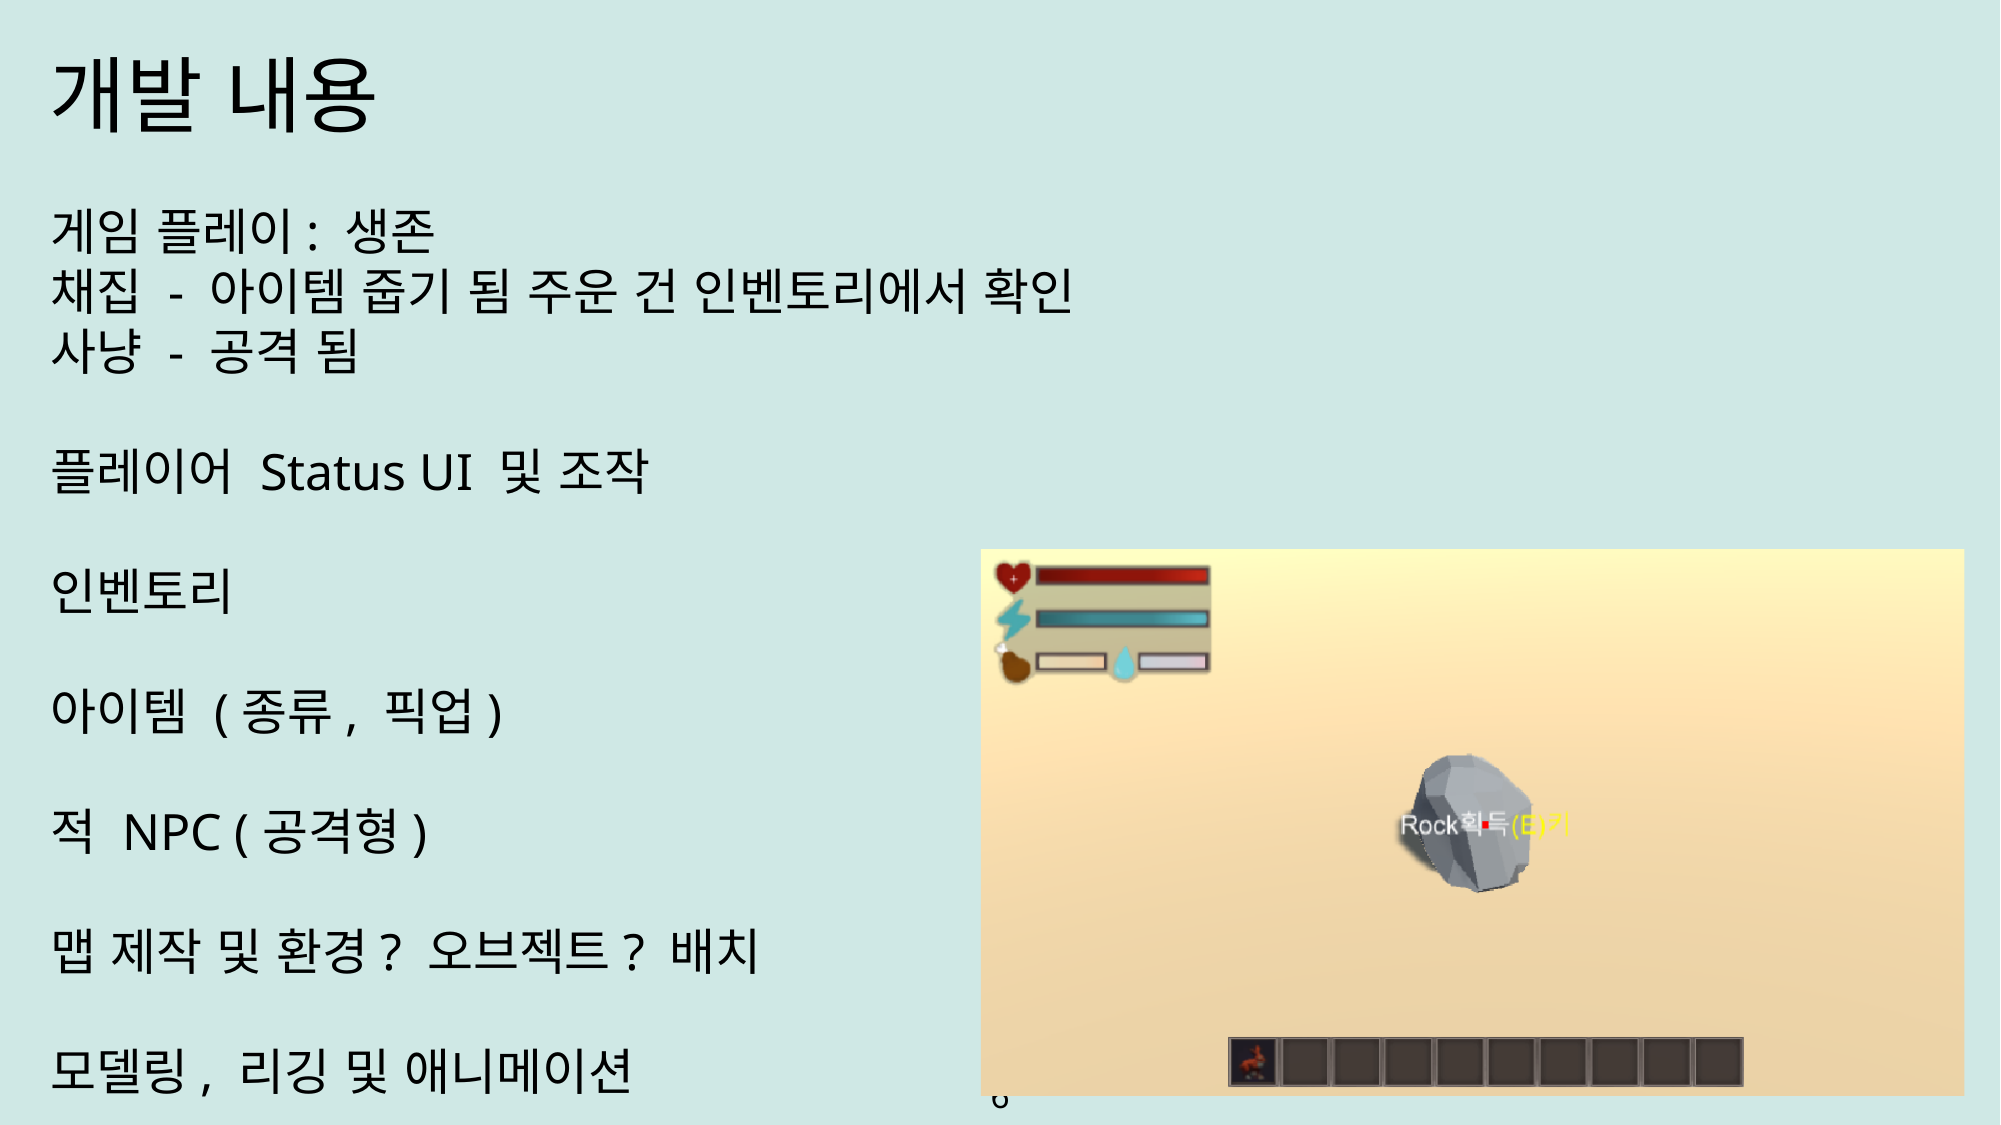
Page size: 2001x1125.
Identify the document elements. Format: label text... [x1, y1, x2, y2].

text_box 게임 플레이: 생존 채집 - 아이템 줍기 됨 주운 건 인벤토리에서 확인 사냥 - 공격 됨 플레이어 Status UI 및 조작 인벤토리 아이템 (종류, 픽업) 적 NPC (공격형) 맵 제작 및 환경? 오브젝트? 배치 모델링, 리깅 및 애니메이션 [35, 193, 1384, 1108]
picture [980, 549, 1965, 1096]
slide_number 6 [927, 1065, 1073, 1125]
text_box 개발 내용 [34, 35, 394, 151]
